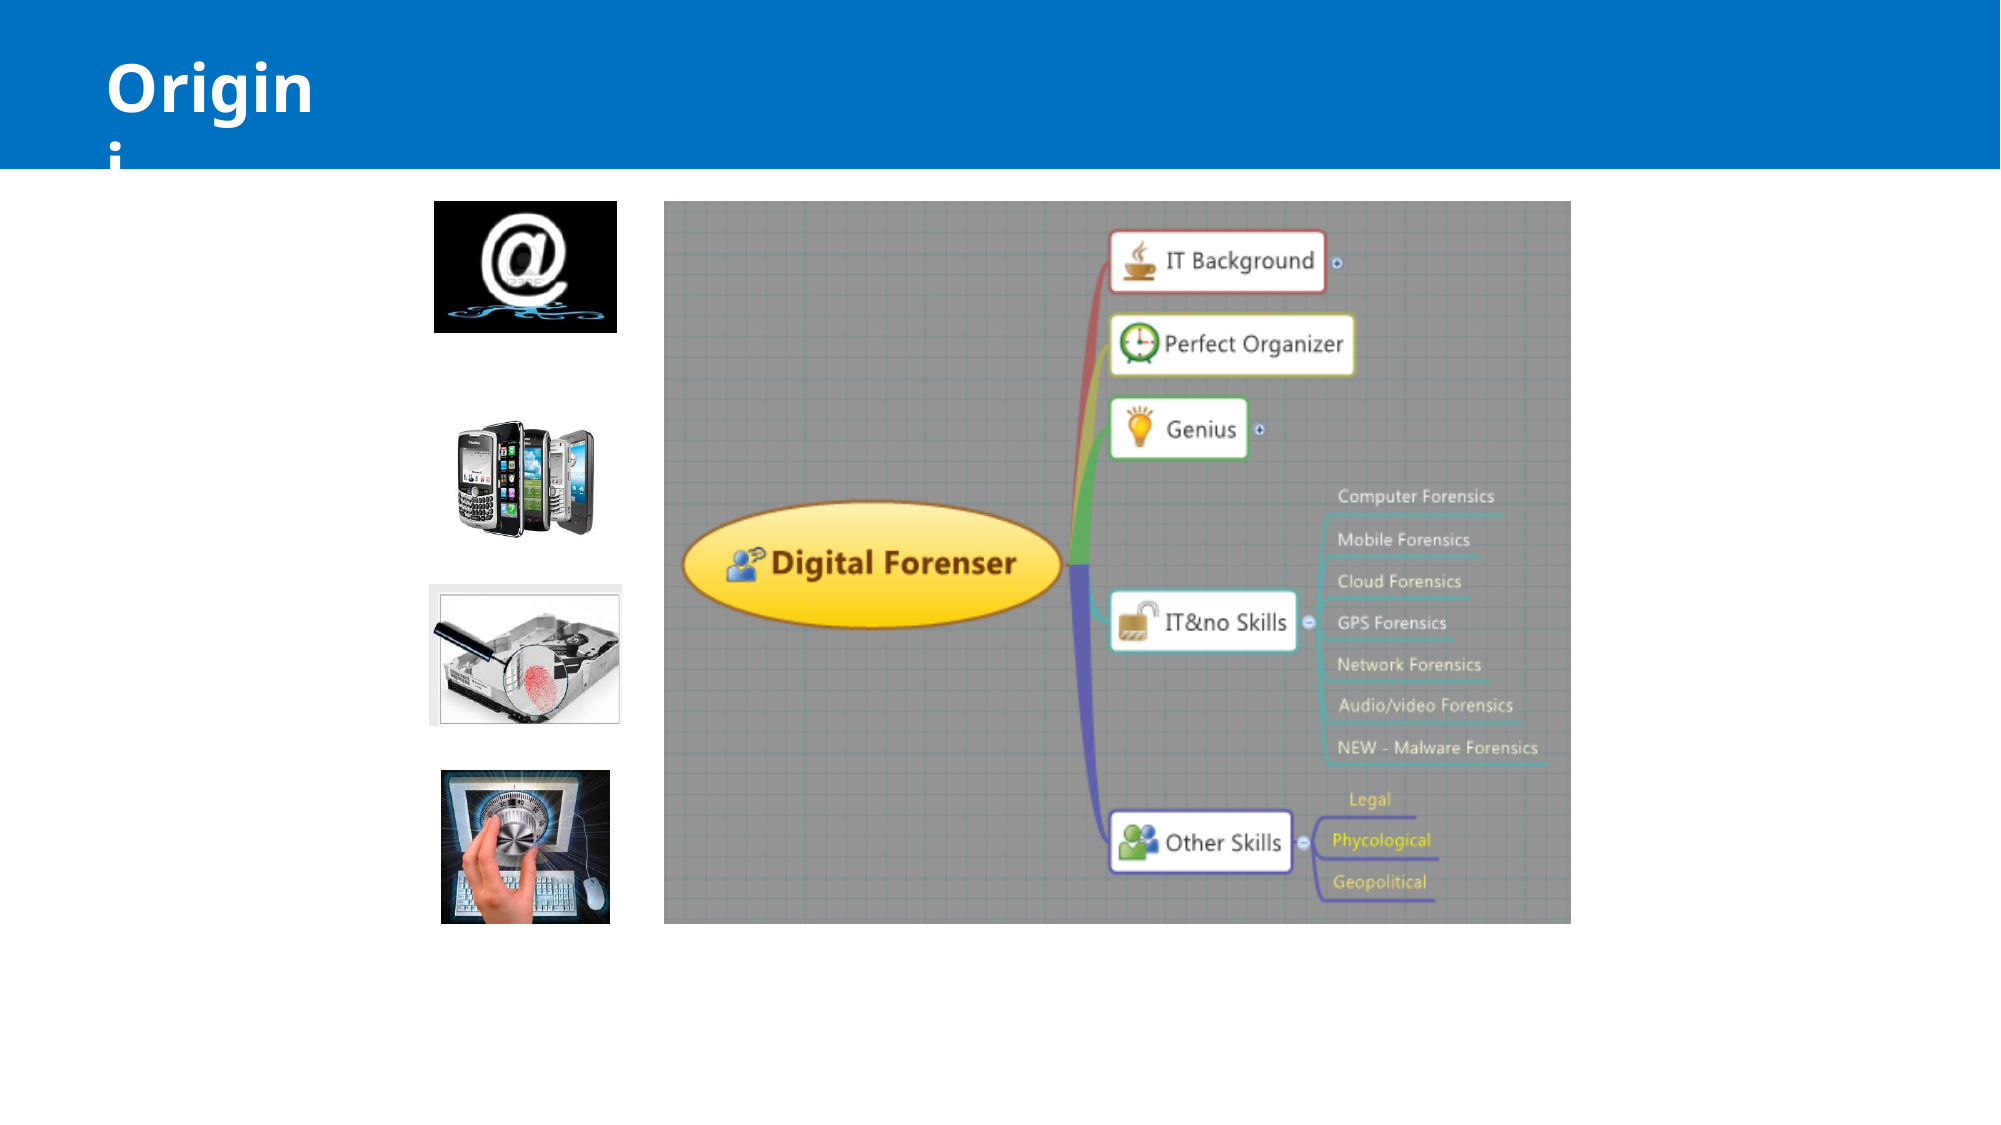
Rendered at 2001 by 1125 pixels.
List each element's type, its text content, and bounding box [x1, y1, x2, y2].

text_box Origini [90, 38, 340, 214]
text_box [428, 201, 1571, 924]
